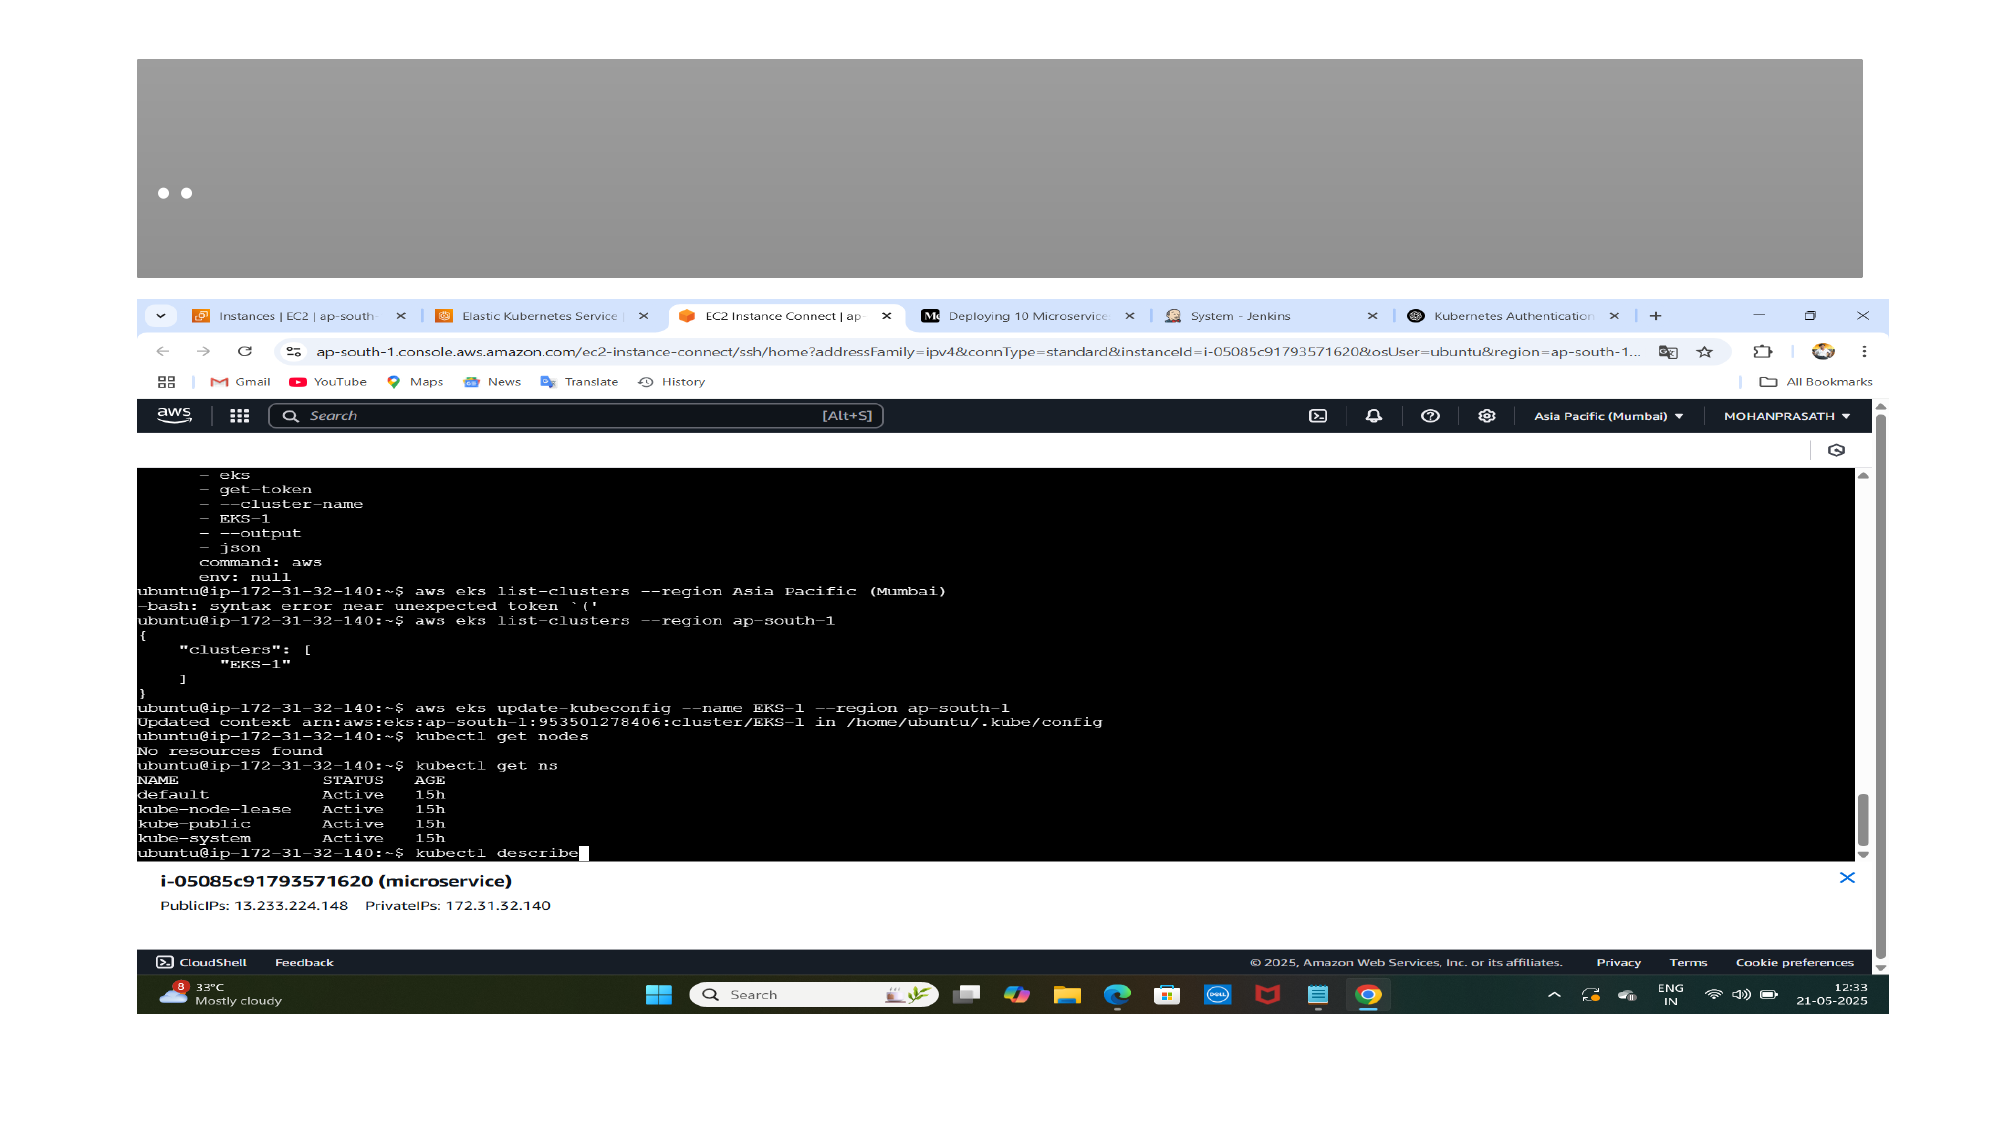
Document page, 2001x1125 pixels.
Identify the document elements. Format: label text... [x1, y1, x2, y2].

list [137, 299, 1889, 1014]
title .. [137, 59, 1863, 278]
